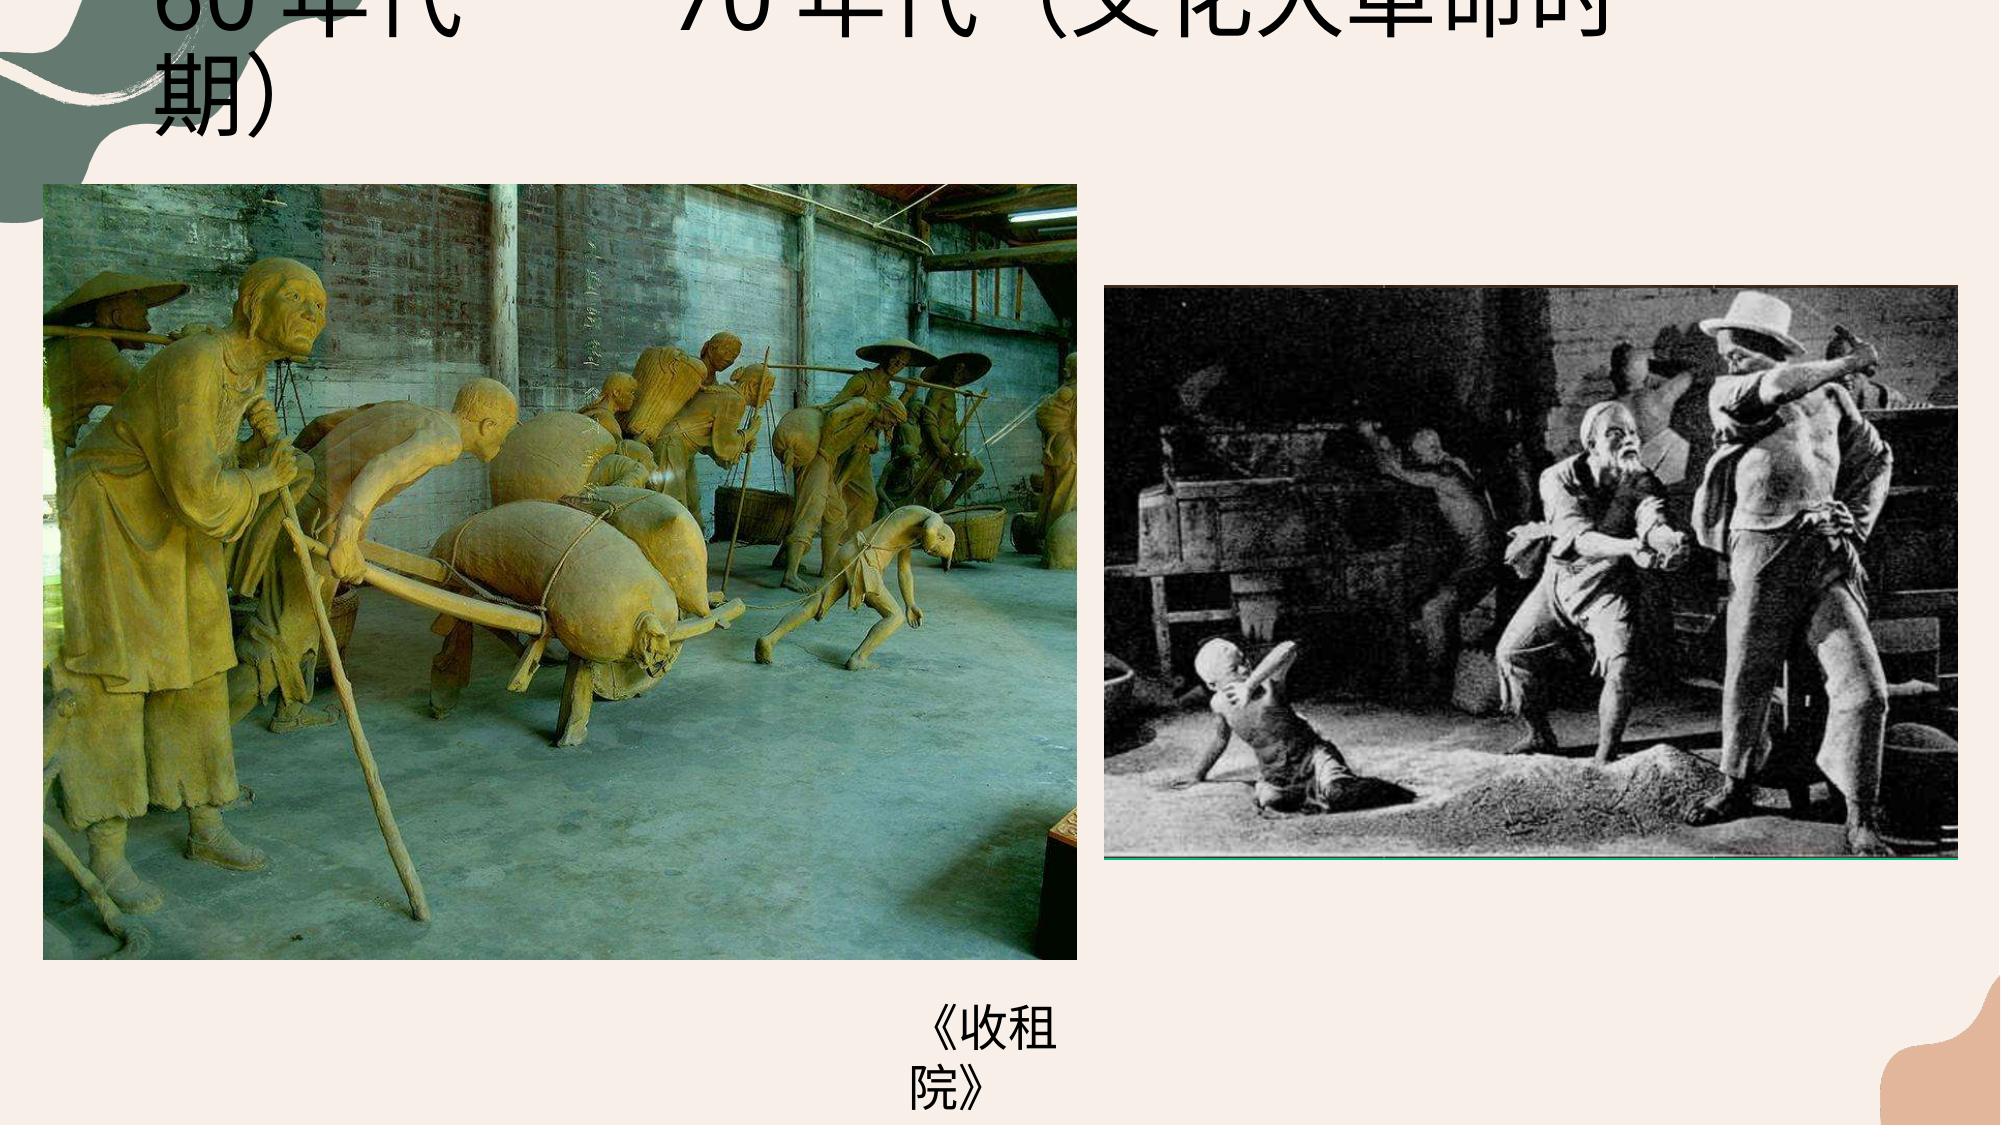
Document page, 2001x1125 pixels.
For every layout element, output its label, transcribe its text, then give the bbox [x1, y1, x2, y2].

picture [1864, 952, 2001, 1125]
picture [1104, 285, 1958, 860]
title 60年代——70年代（文化大革命时期） [137, 0, 1792, 157]
picture [0, 0, 1077, 960]
text_box 《收租院》 [893, 989, 1154, 1125]
